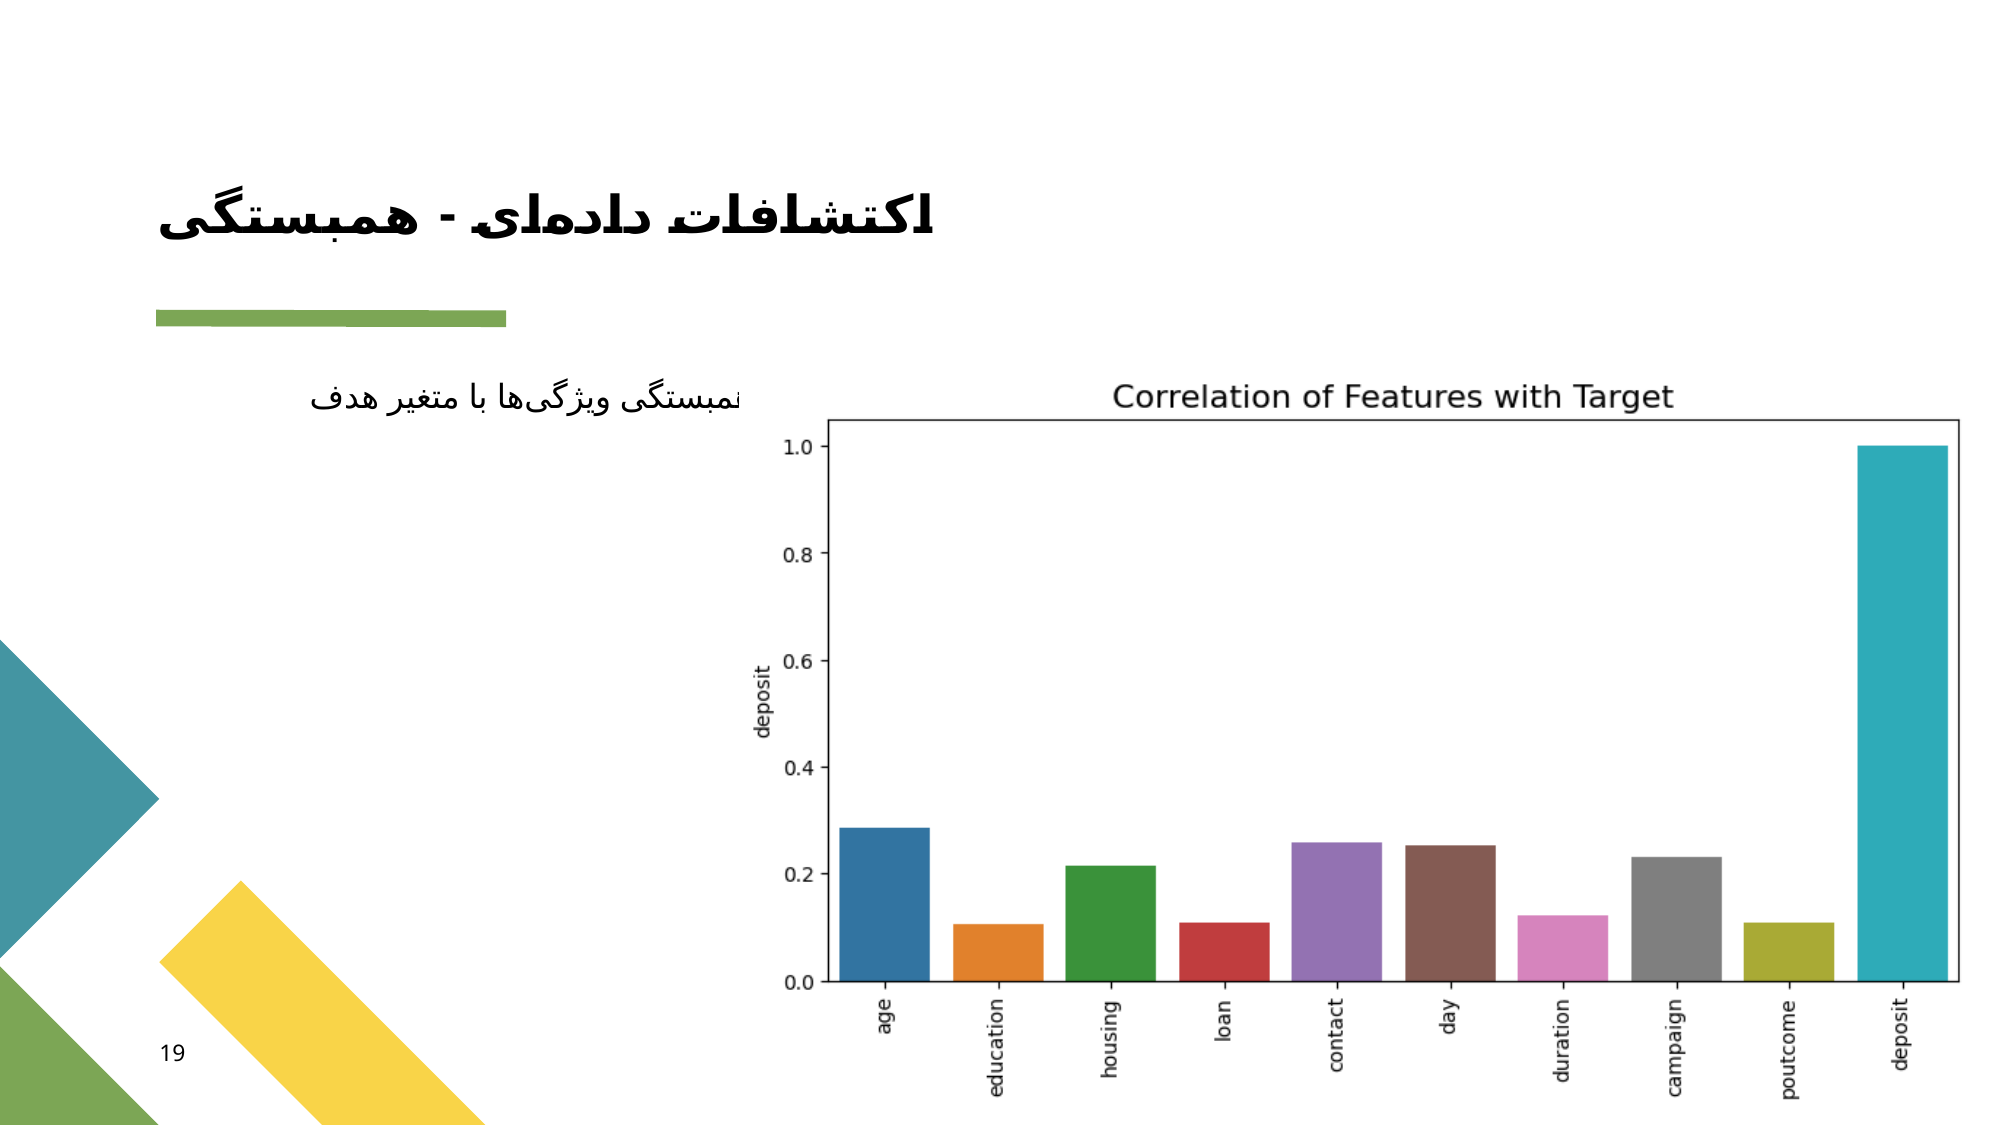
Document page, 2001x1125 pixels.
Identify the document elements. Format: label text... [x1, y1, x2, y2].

list همبستگی ویژگی‌ها با متغیر هدف [156, 375, 739, 835]
picture [739, 370, 1973, 1111]
title اکتشافات داده‌ای - همبستگی [158, 144, 969, 245]
slide_number 19 [159, 1038, 246, 1080]
